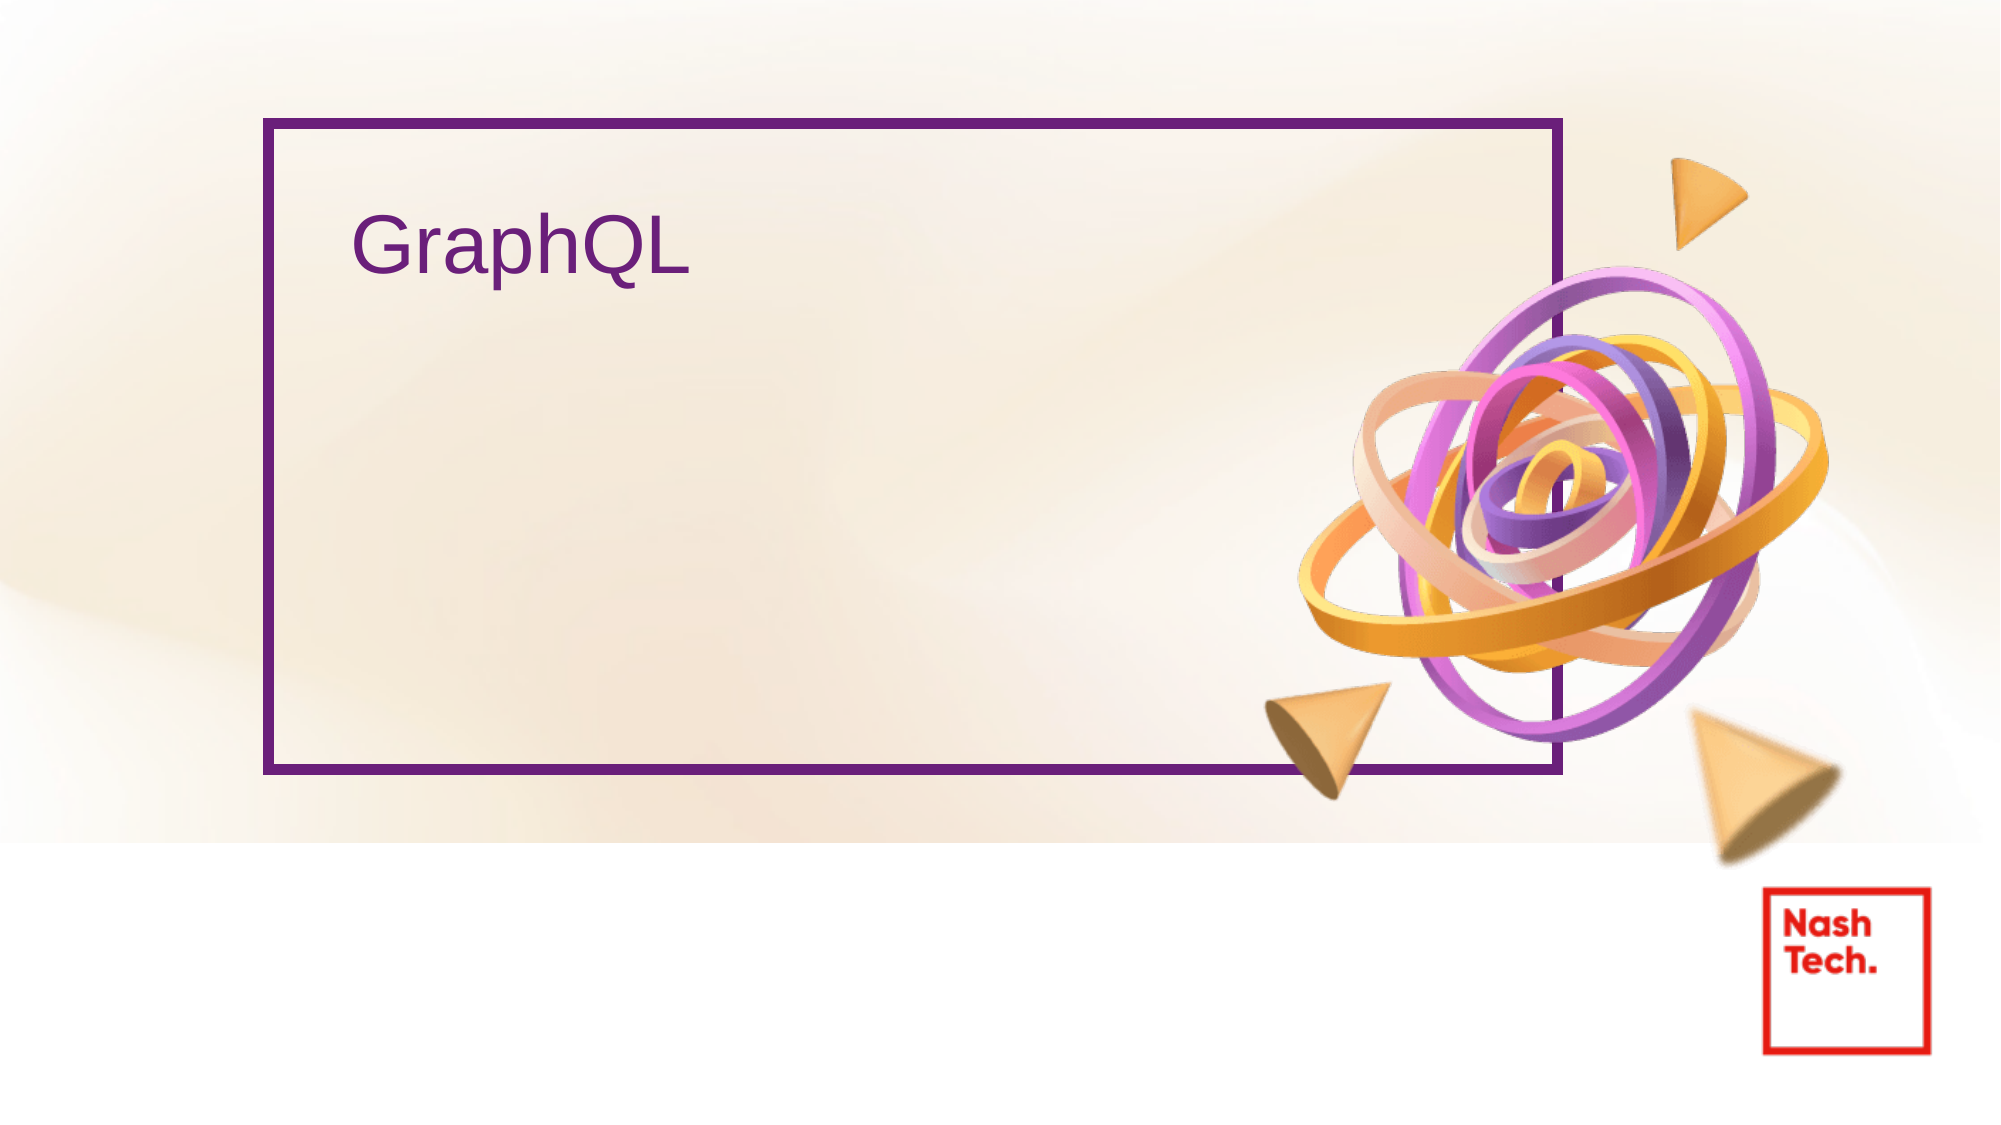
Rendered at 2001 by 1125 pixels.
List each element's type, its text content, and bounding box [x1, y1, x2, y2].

picture [0, 0, 2000, 1083]
title GraphQL [335, 183, 1285, 669]
